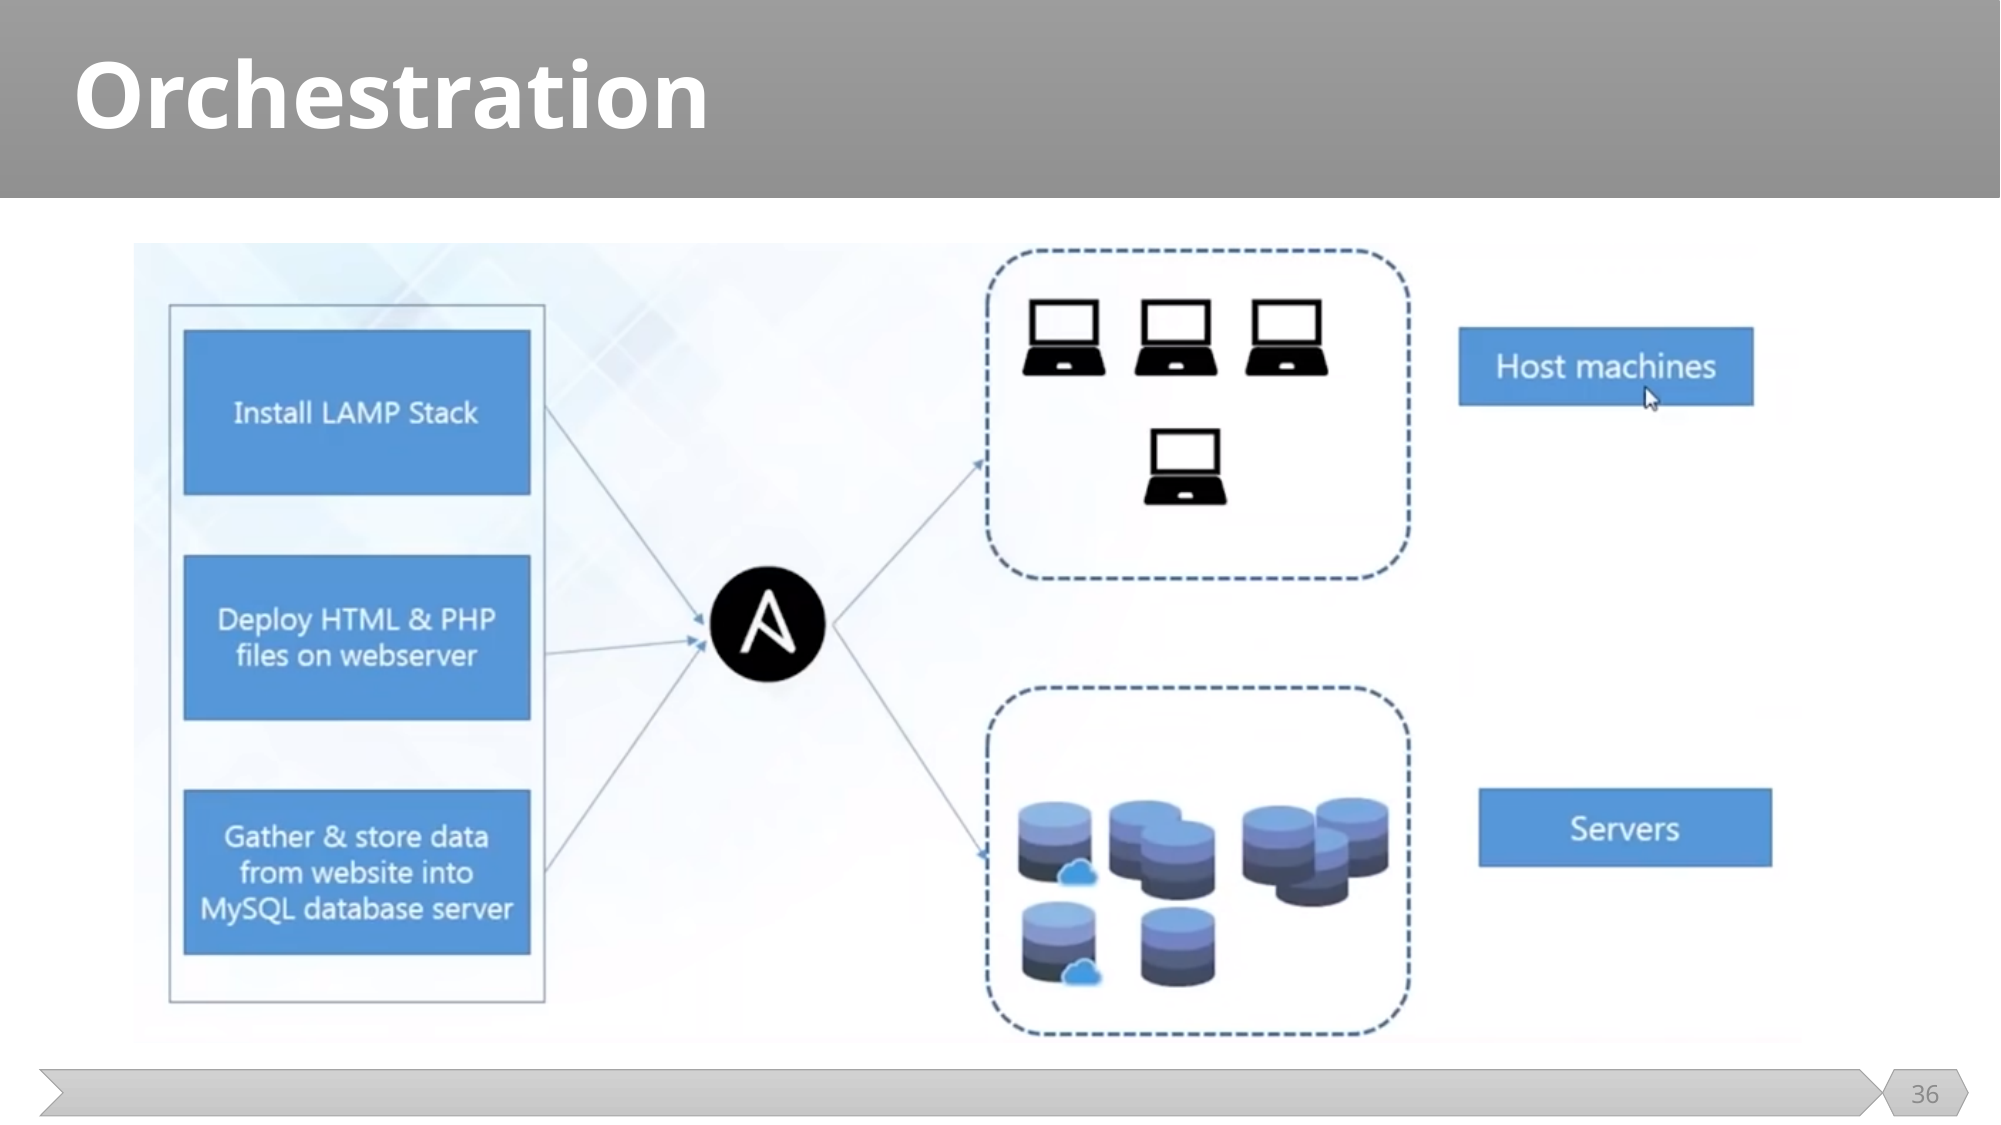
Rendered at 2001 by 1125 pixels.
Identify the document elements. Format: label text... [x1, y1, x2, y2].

picture [133, 243, 1802, 1043]
title Orchestration [56, 0, 1969, 199]
slide_number 36 [1882, 1065, 1969, 1125]
